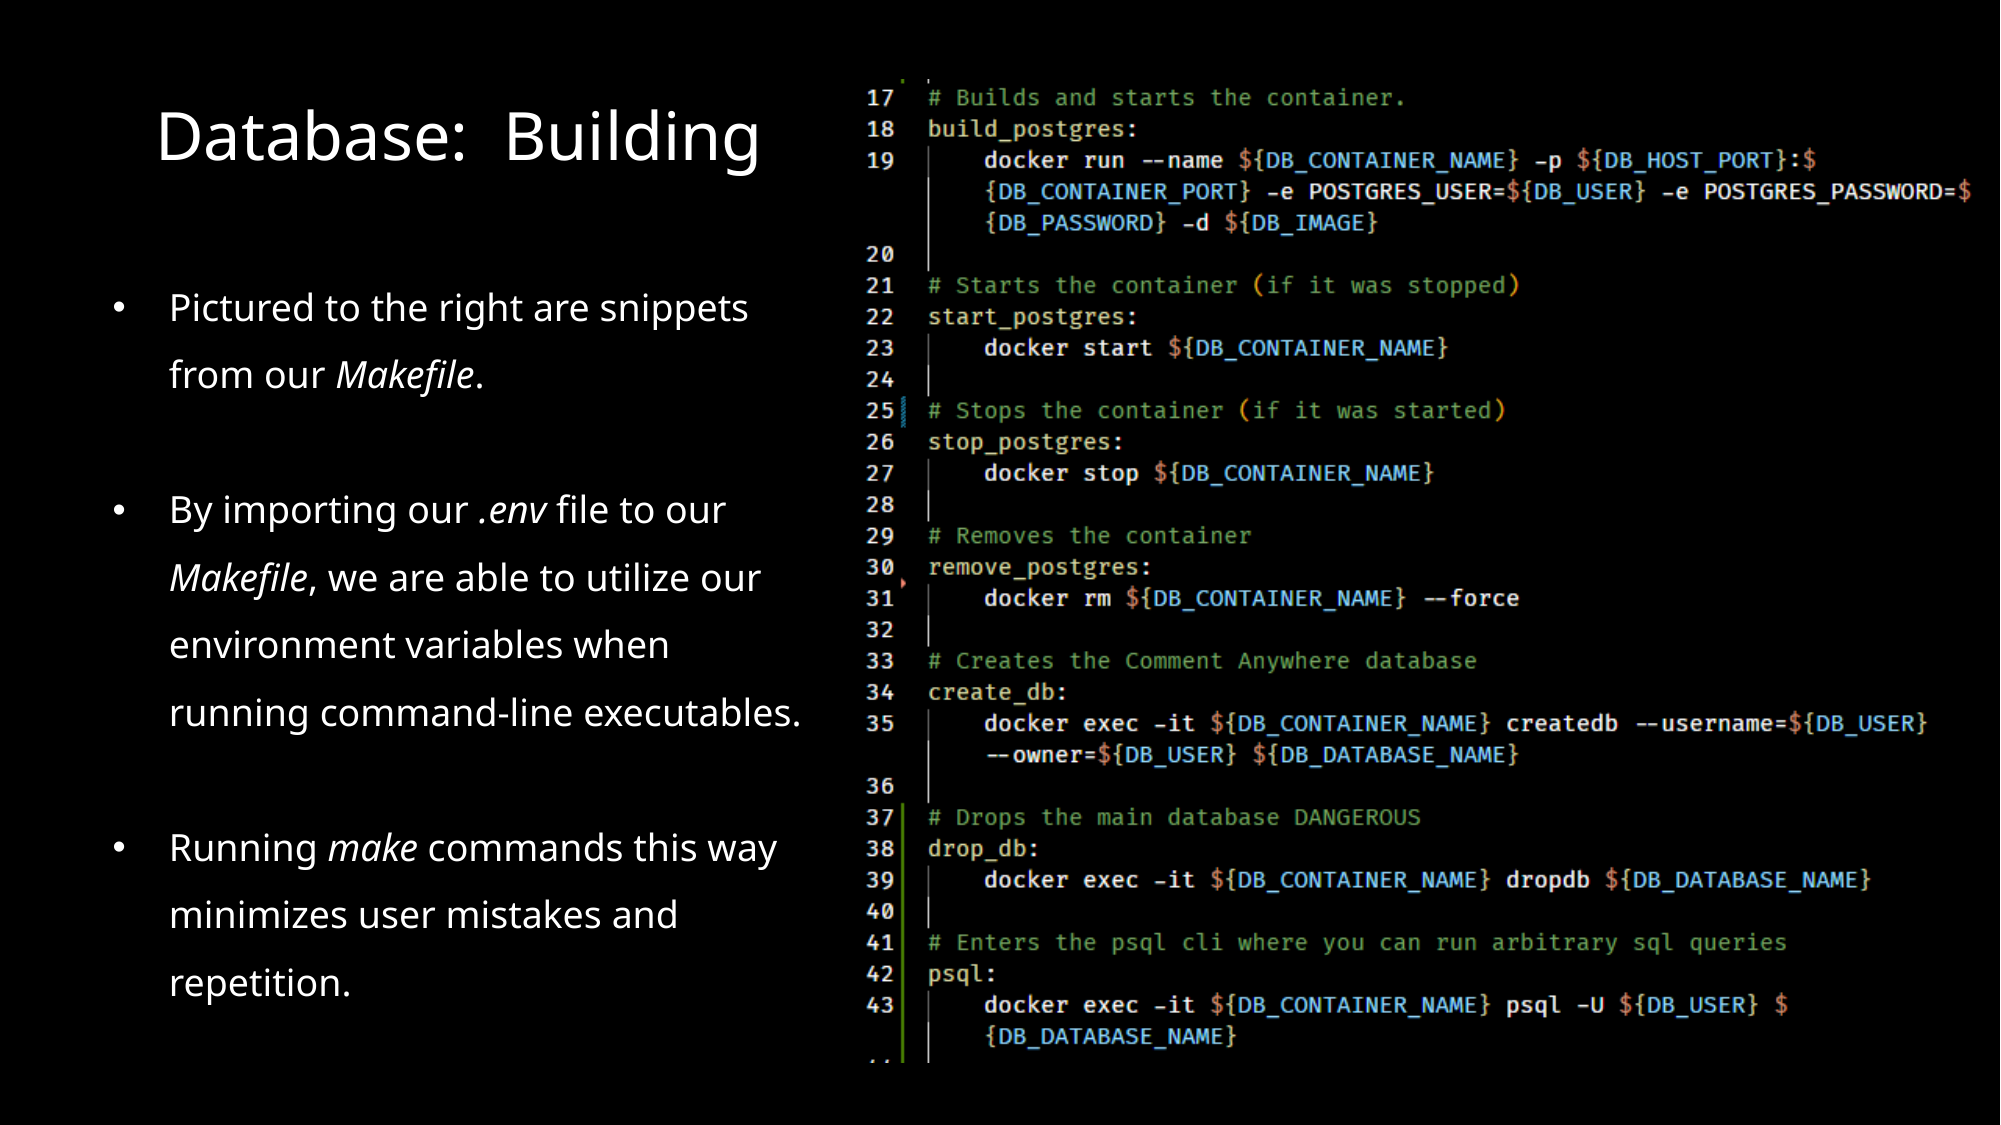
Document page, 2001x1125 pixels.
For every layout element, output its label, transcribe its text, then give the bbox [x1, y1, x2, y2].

text_box Database: Building [0, 86, 855, 182]
picture [855, 79, 2000, 1063]
text_box Pictured to the right are snippets from our Makefile. By importing our .env file to our Makefile, we are able to utilize our environment variables when running command-line executables. Running make commands this way minimizes user mistakes and repetition. [97, 254, 821, 1012]
